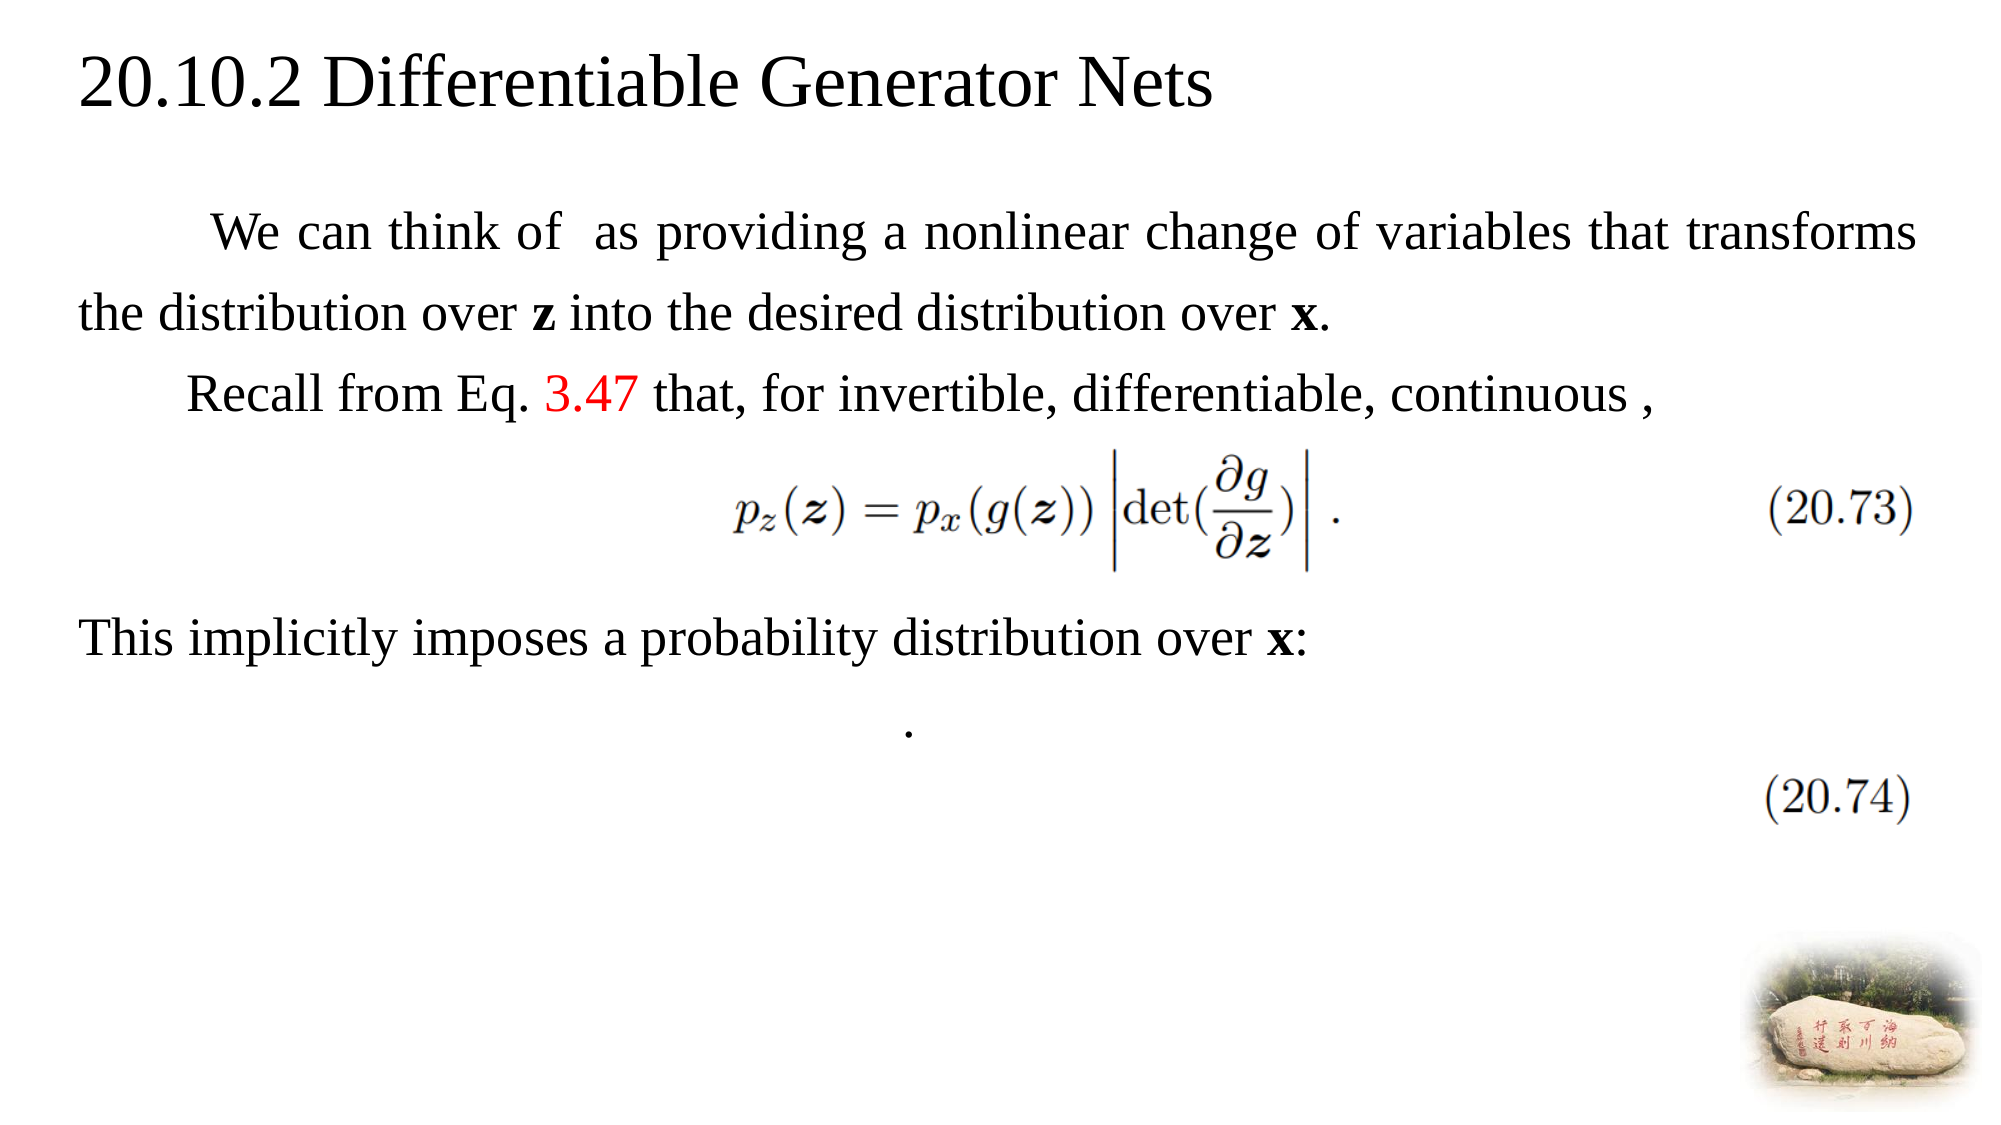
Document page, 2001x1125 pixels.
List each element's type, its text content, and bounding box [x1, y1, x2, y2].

picture [1740, 927, 1985, 1112]
title 20.10.2 Differentiable Generator Nets [63, 21, 1936, 142]
picture [1742, 738, 1941, 850]
picture [711, 439, 1936, 580]
